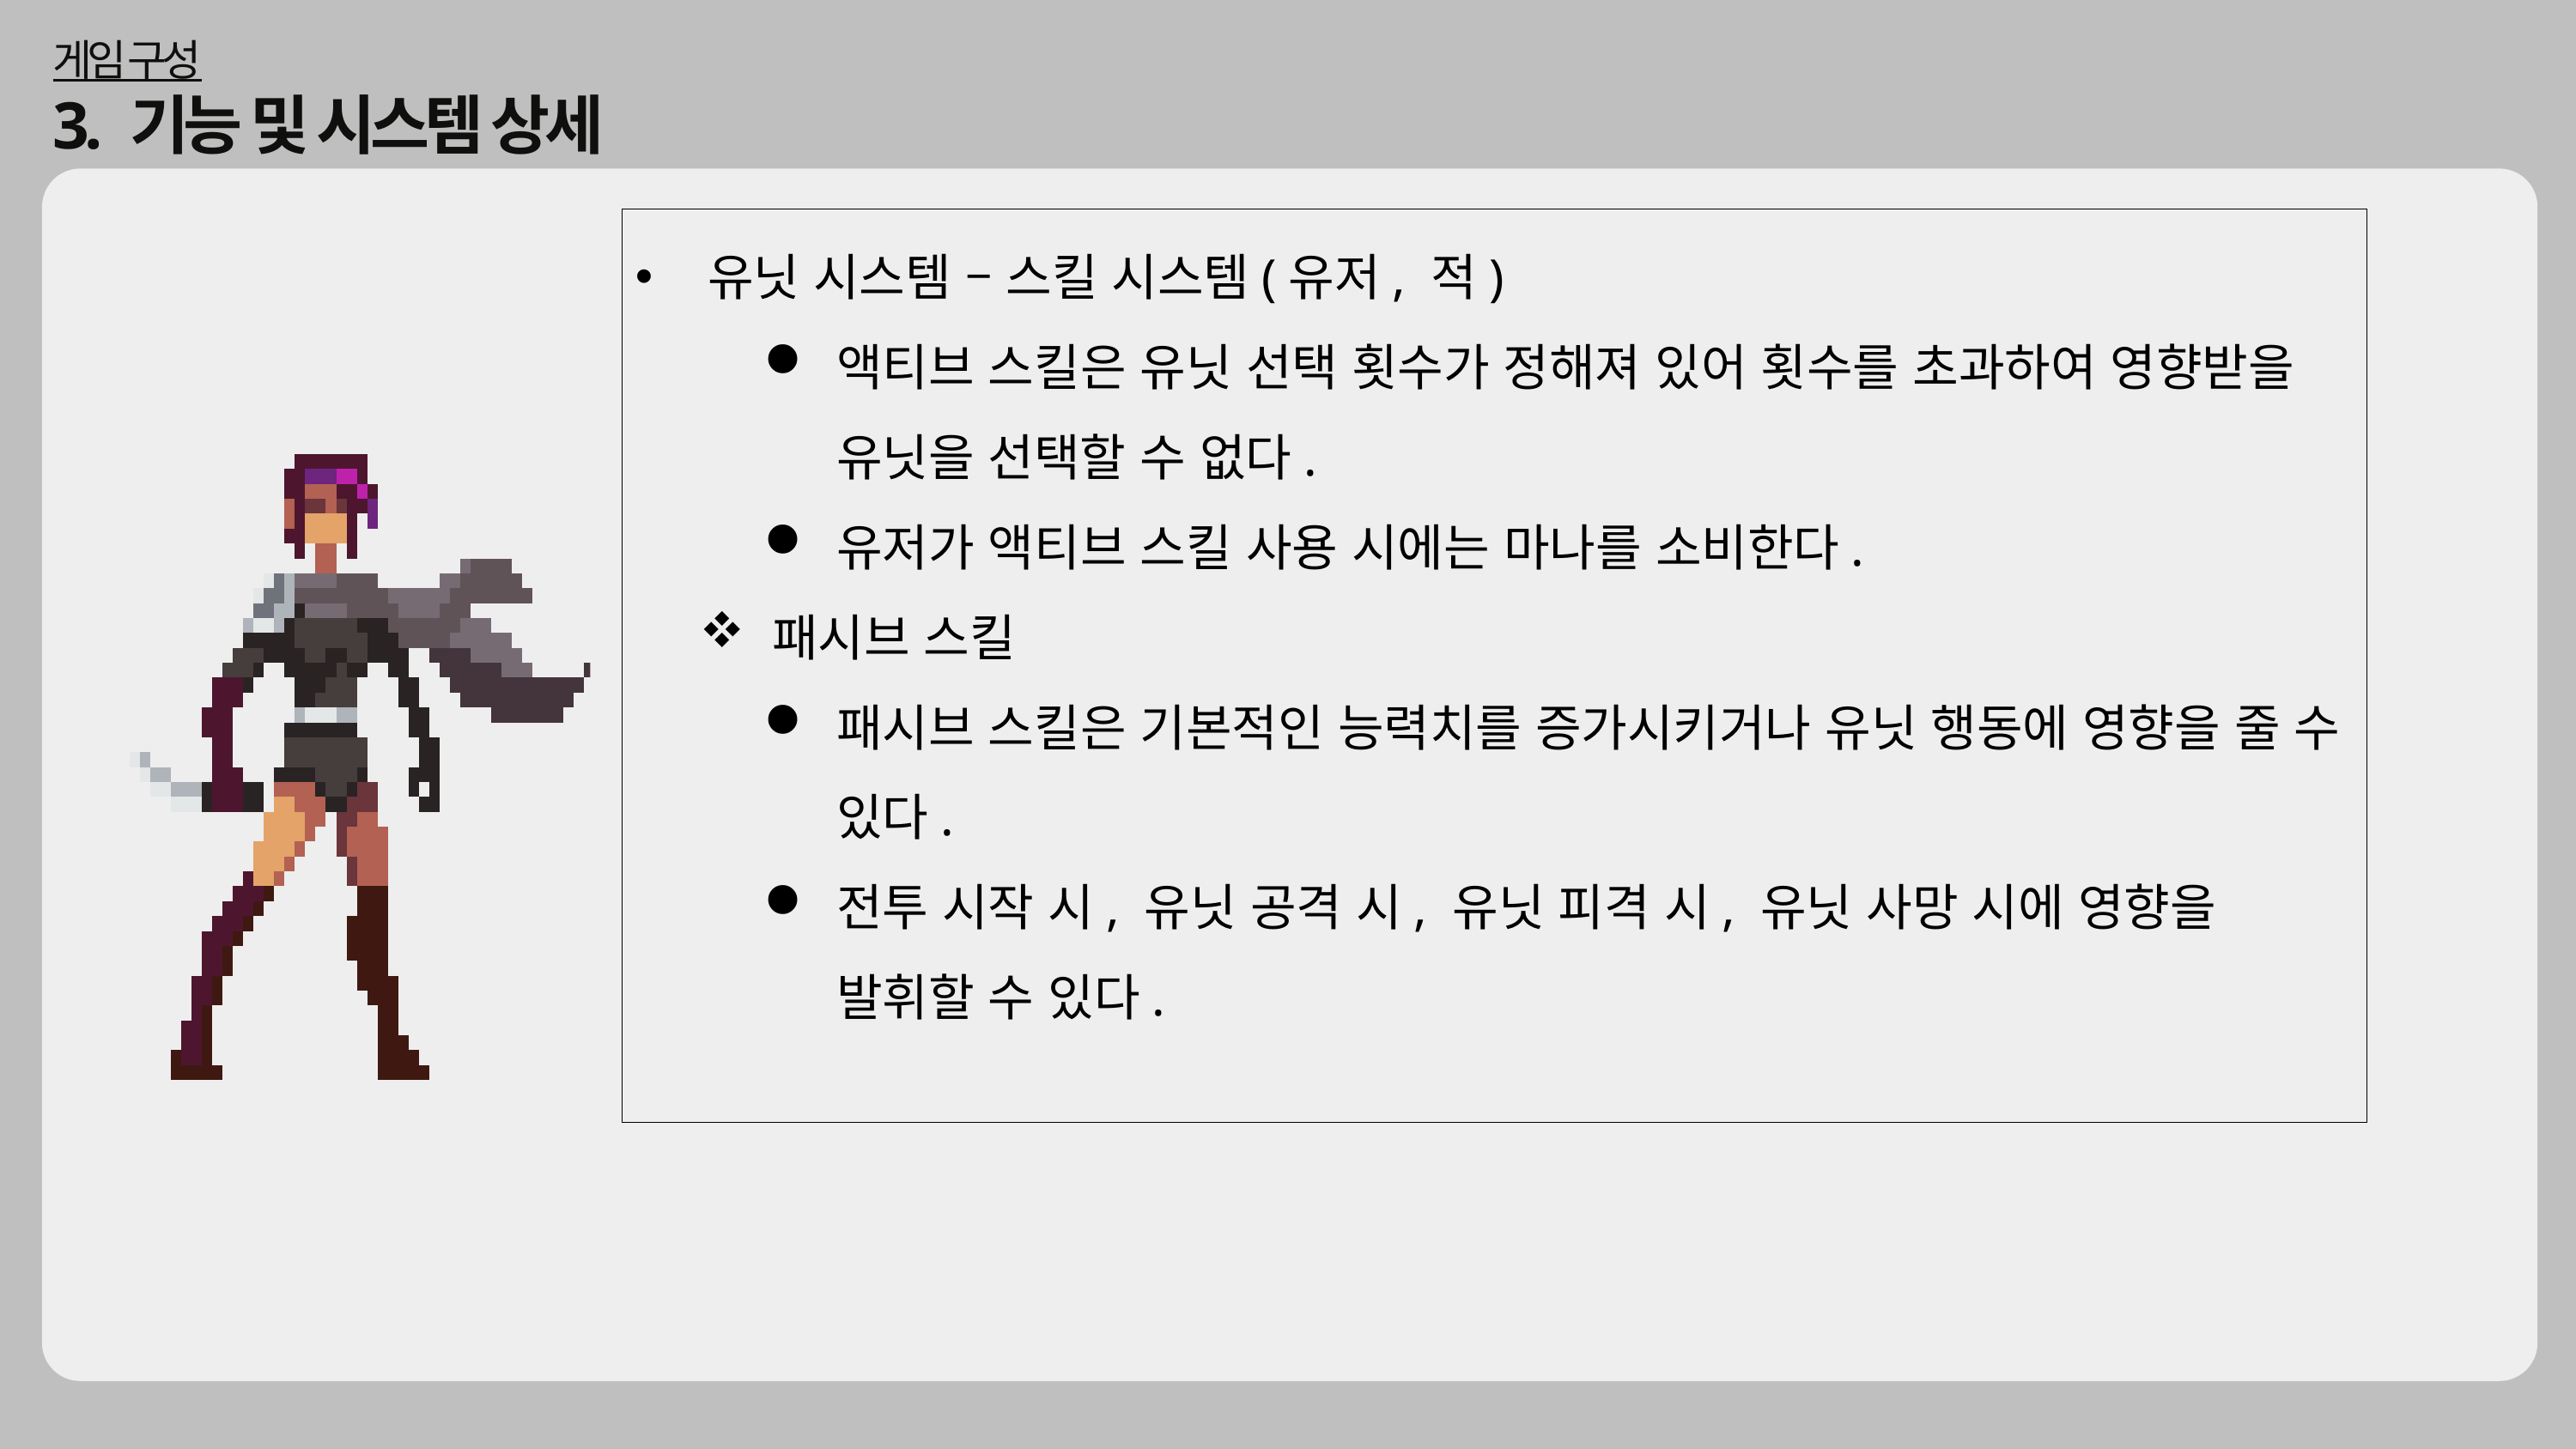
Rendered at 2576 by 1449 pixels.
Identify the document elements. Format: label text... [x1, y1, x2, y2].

picture [75, 354, 591, 1095]
text_box 게임 구성 3. 기능 및 시스템 상세 [39, 26, 848, 168]
text_box [39, 167, 2540, 1383]
text_box 유닛 시스템 – 스킬 시스템(유저, 적) 액티브 스킬은 유닛 선택 횟수가 정해져 있어 횟수를 초과하여 영향받을 유닛을 선택할 수 없다. 유저가 액티브 스킬 사용 시에는 마나를 소비한다. 패시브 스킬 패시브 스킬은 기본적인 능력치를 증가시키거나 유닛 행동에 영향을 줄 수 있다. 전투 시작 시, 유닛 공격 시, 유닛 피격 시, 유닛 사망 시에 영향을 발휘할 수 있다. [622, 209, 2367, 1123]
